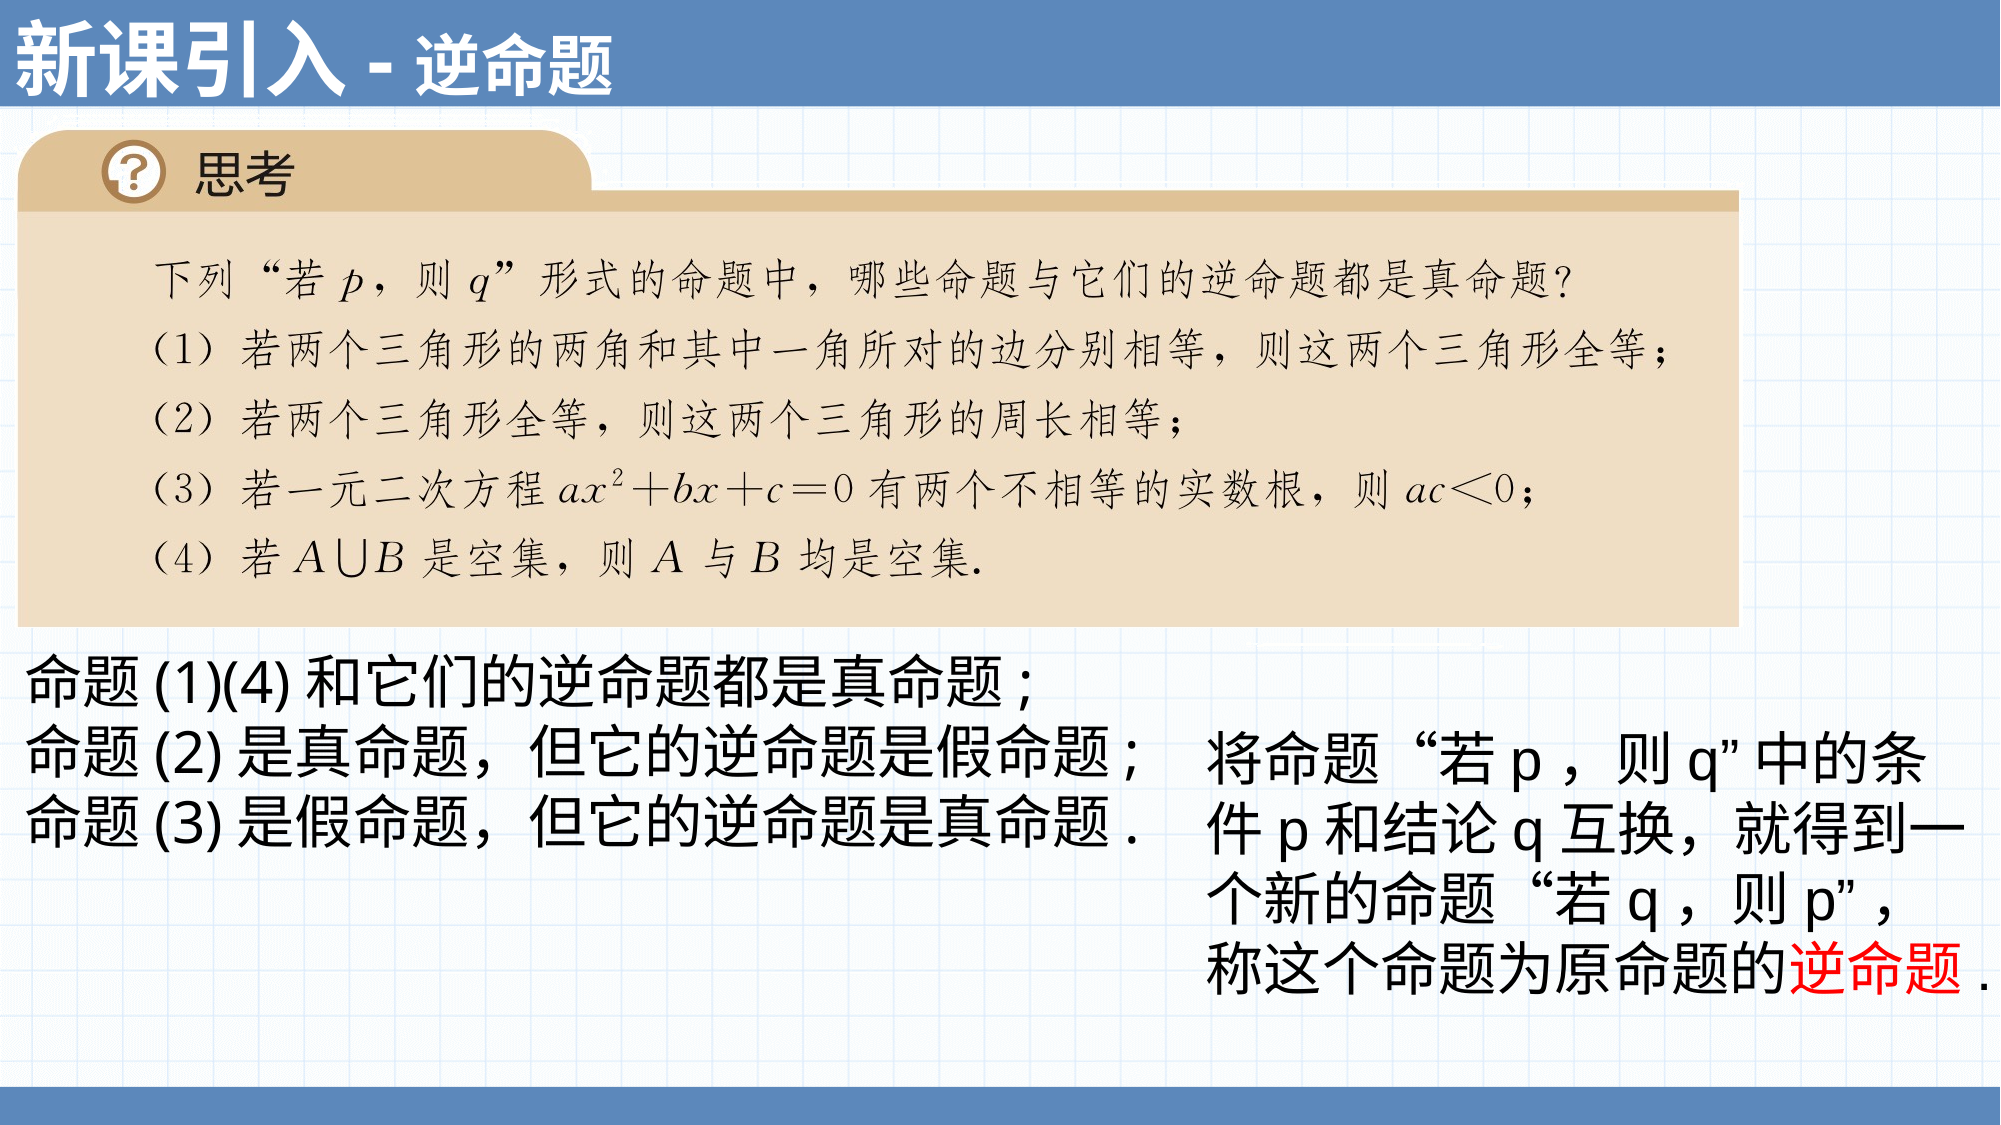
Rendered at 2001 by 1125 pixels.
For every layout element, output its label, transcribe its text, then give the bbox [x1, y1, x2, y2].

text_box 将命题“若p，则q”中的条件p和结论q互换，就得到一个新的命题“若q，则p”，称这个命题为原命题的逆命题. [1190, 714, 2000, 1013]
text_box 命题(1)(4)和它们的逆命题都是真命题; 命题(2)是真命题，但它的逆命题是假命题; 命题(3)是假命题，但它的逆命题是真命题. [9, 638, 2000, 863]
picture [0, 0, 2001, 1125]
text_box 新课引入-逆命题 [0, 0, 757, 107]
